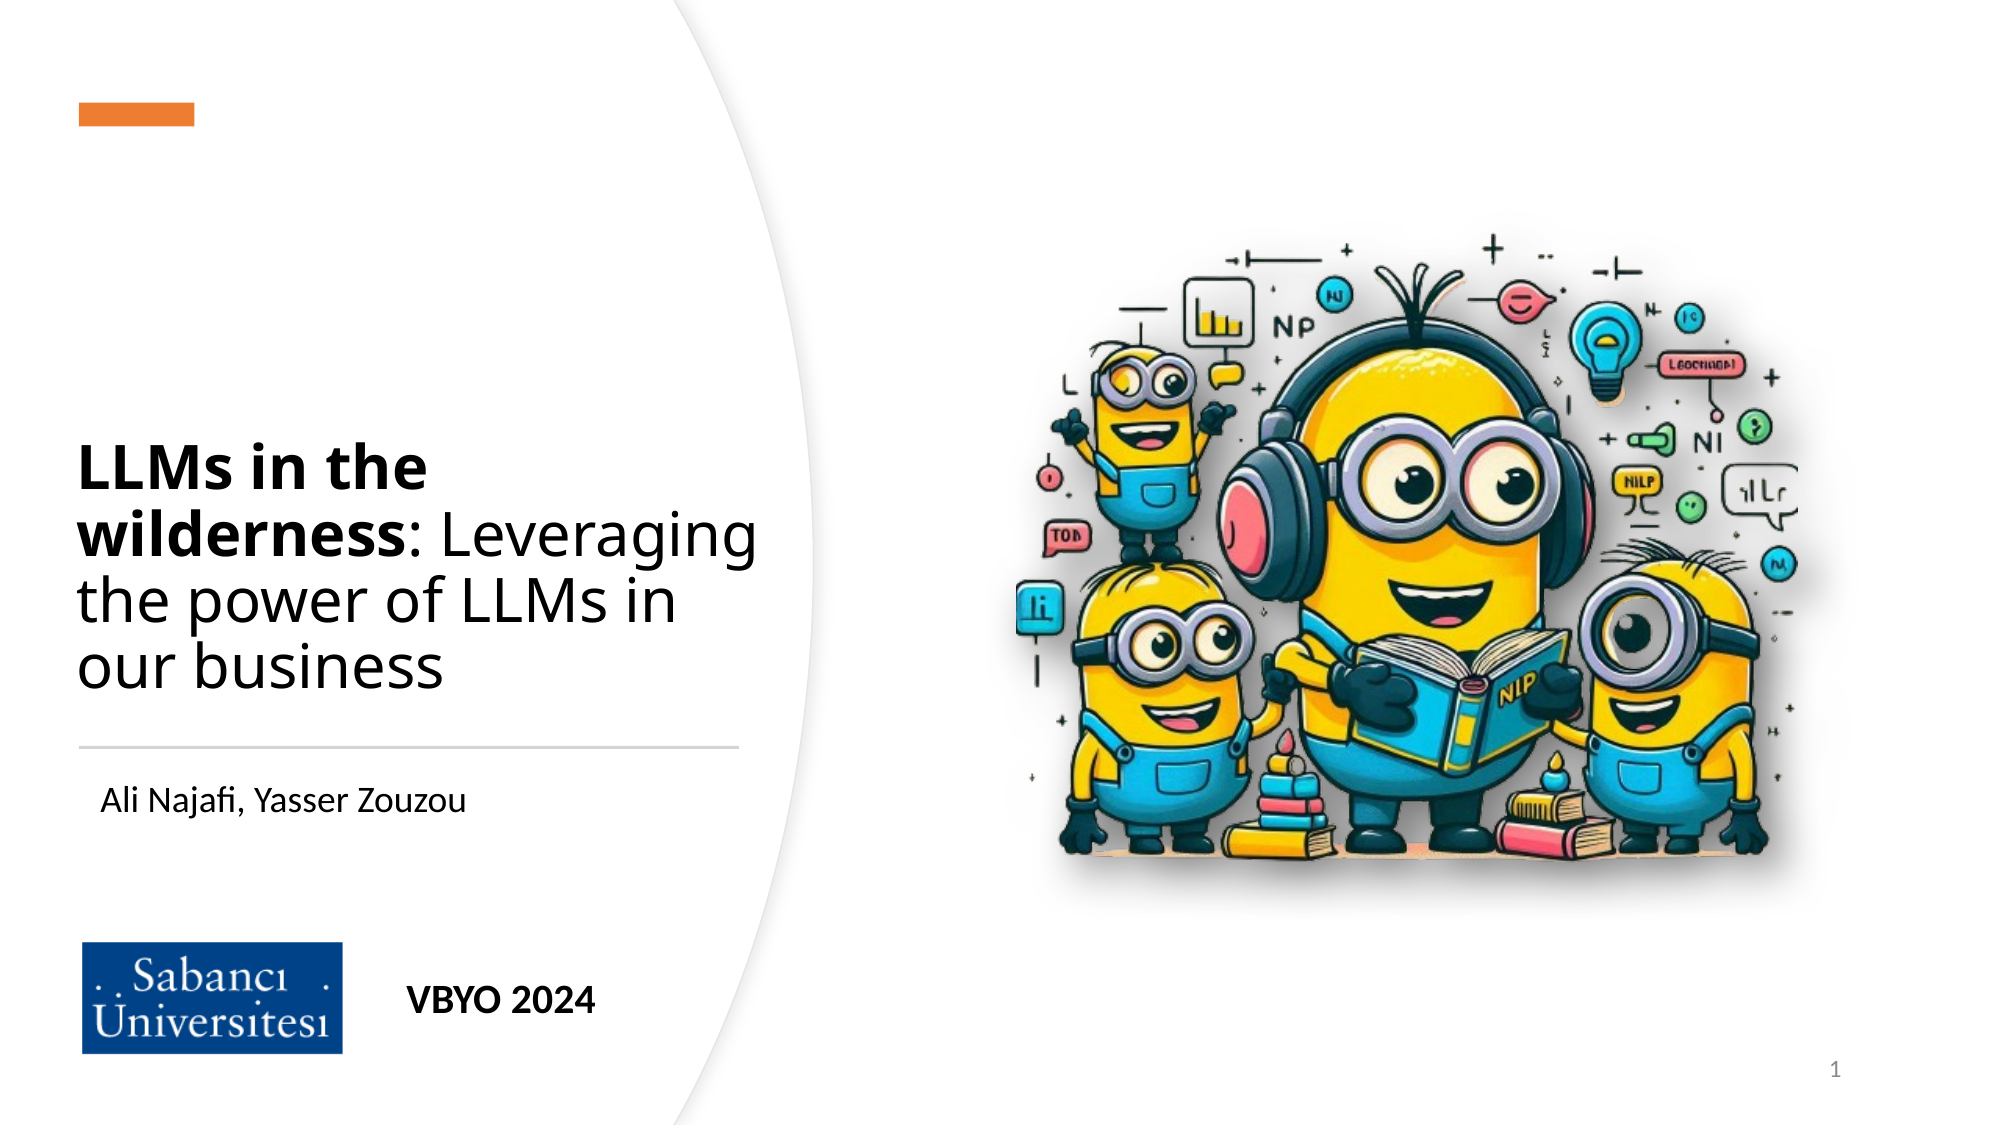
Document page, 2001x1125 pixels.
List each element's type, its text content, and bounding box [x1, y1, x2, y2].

picture [61, 926, 359, 1068]
picture [1016, 156, 1798, 939]
text_box [78, 745, 740, 750]
text_box [689, 0, 2000, 1125]
text_box [683, 0, 828, 1125]
title LLMs in the wilderness: Leveraging the power of LLMs in our business [61, 385, 783, 710]
text_box Ali Najafi, Yasser Zouzou [85, 767, 698, 827]
text_box [78, 102, 195, 128]
text_box 1 [1406, 1037, 1857, 1098]
text_box VBYO 2024 [391, 963, 633, 1029]
text_box [0, 0, 813, 1125]
